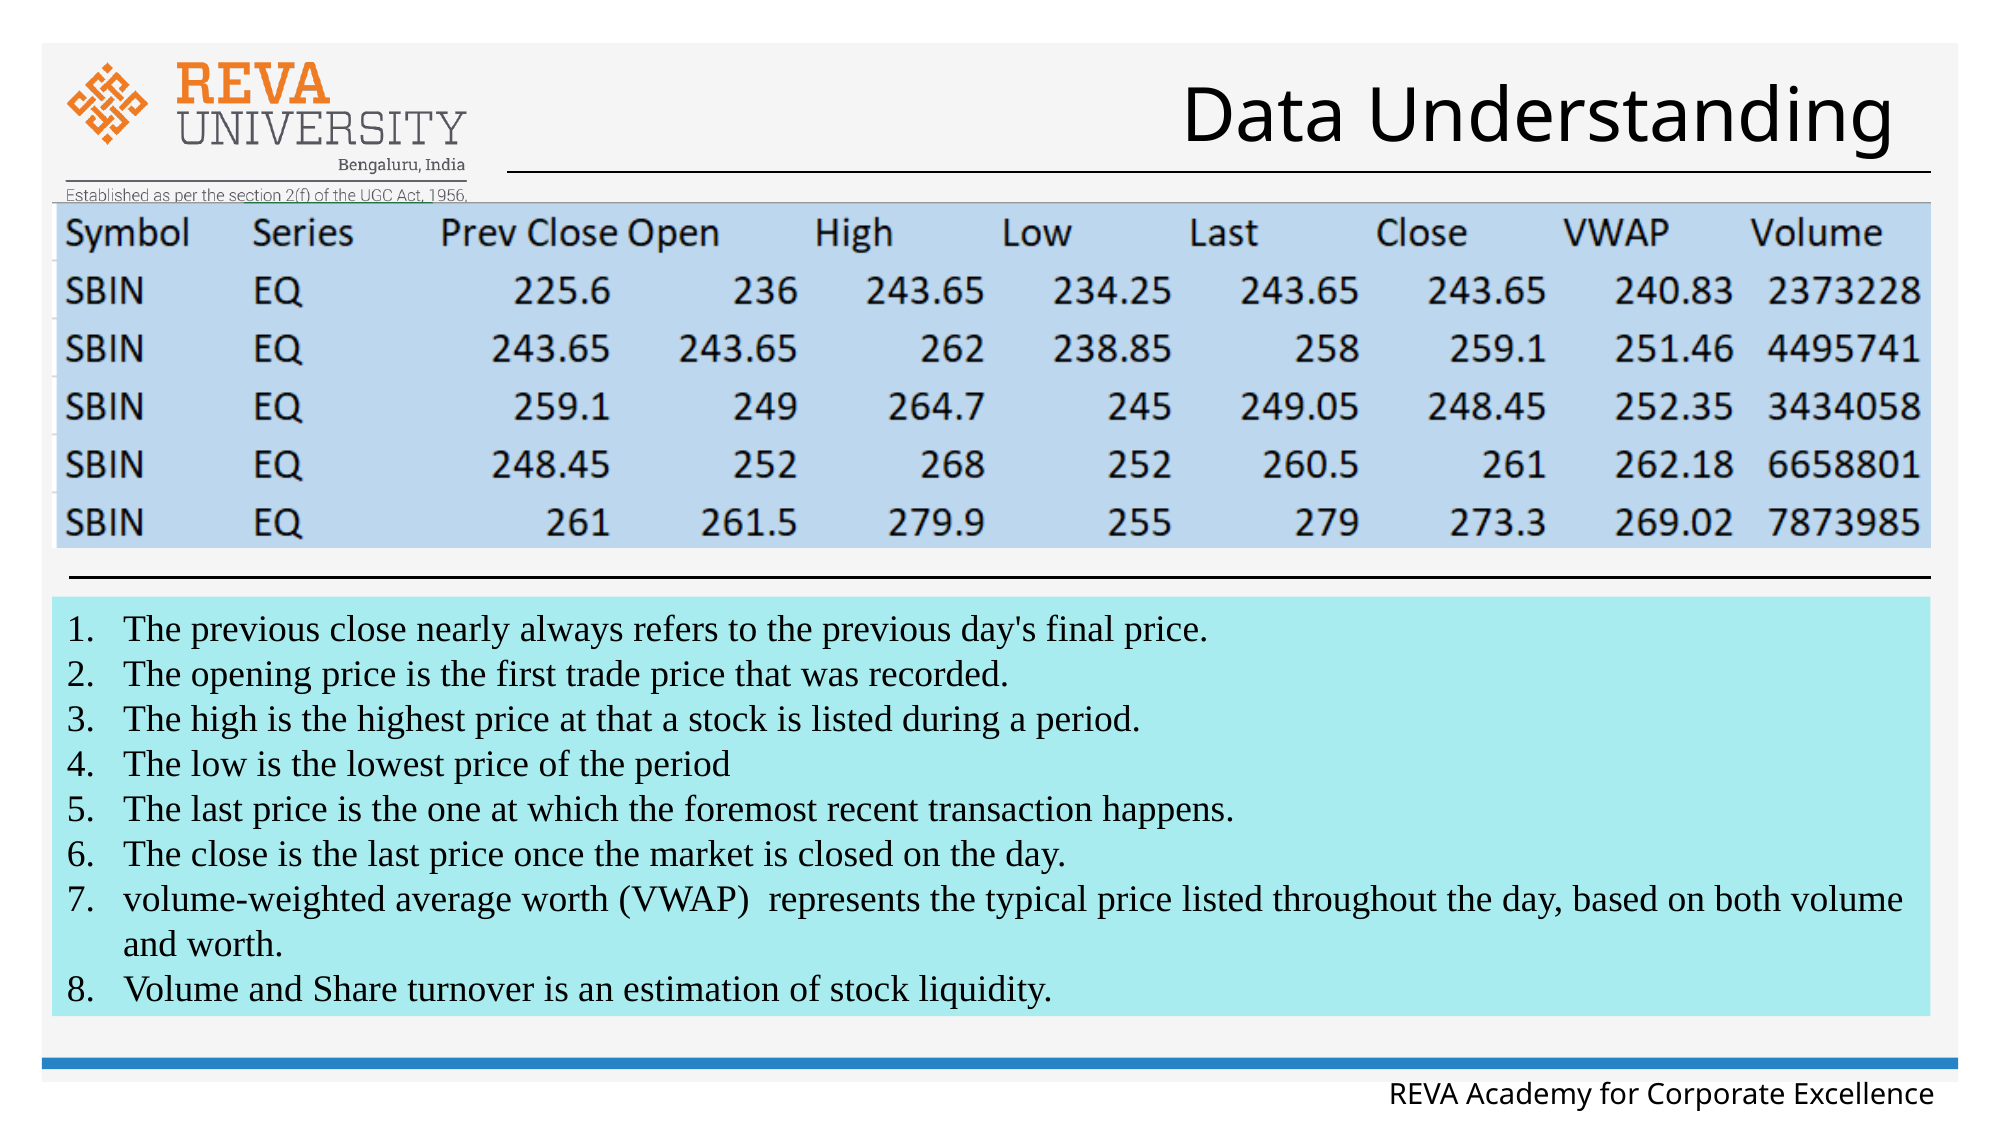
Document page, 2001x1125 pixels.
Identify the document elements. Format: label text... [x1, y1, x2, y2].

title Data Understanding [555, 62, 1931, 173]
picture [51, 62, 1931, 548]
text_box The previous close nearly always refers to the previous day's final price. The opening price is the first trade price that was recorded. The high is the highest price at that a stock is listed during a period. The low is the lowest price of the period The last price is the one at which the foremost recent transaction happens. The close is the last price once the market is closed on the day. volume-weighted average worth (VWAP) represents the typical price listed throughout the day, based on both volume and worth. Volume and Share turnover is an estimation of stock liquidity. [52, 596, 1931, 1017]
